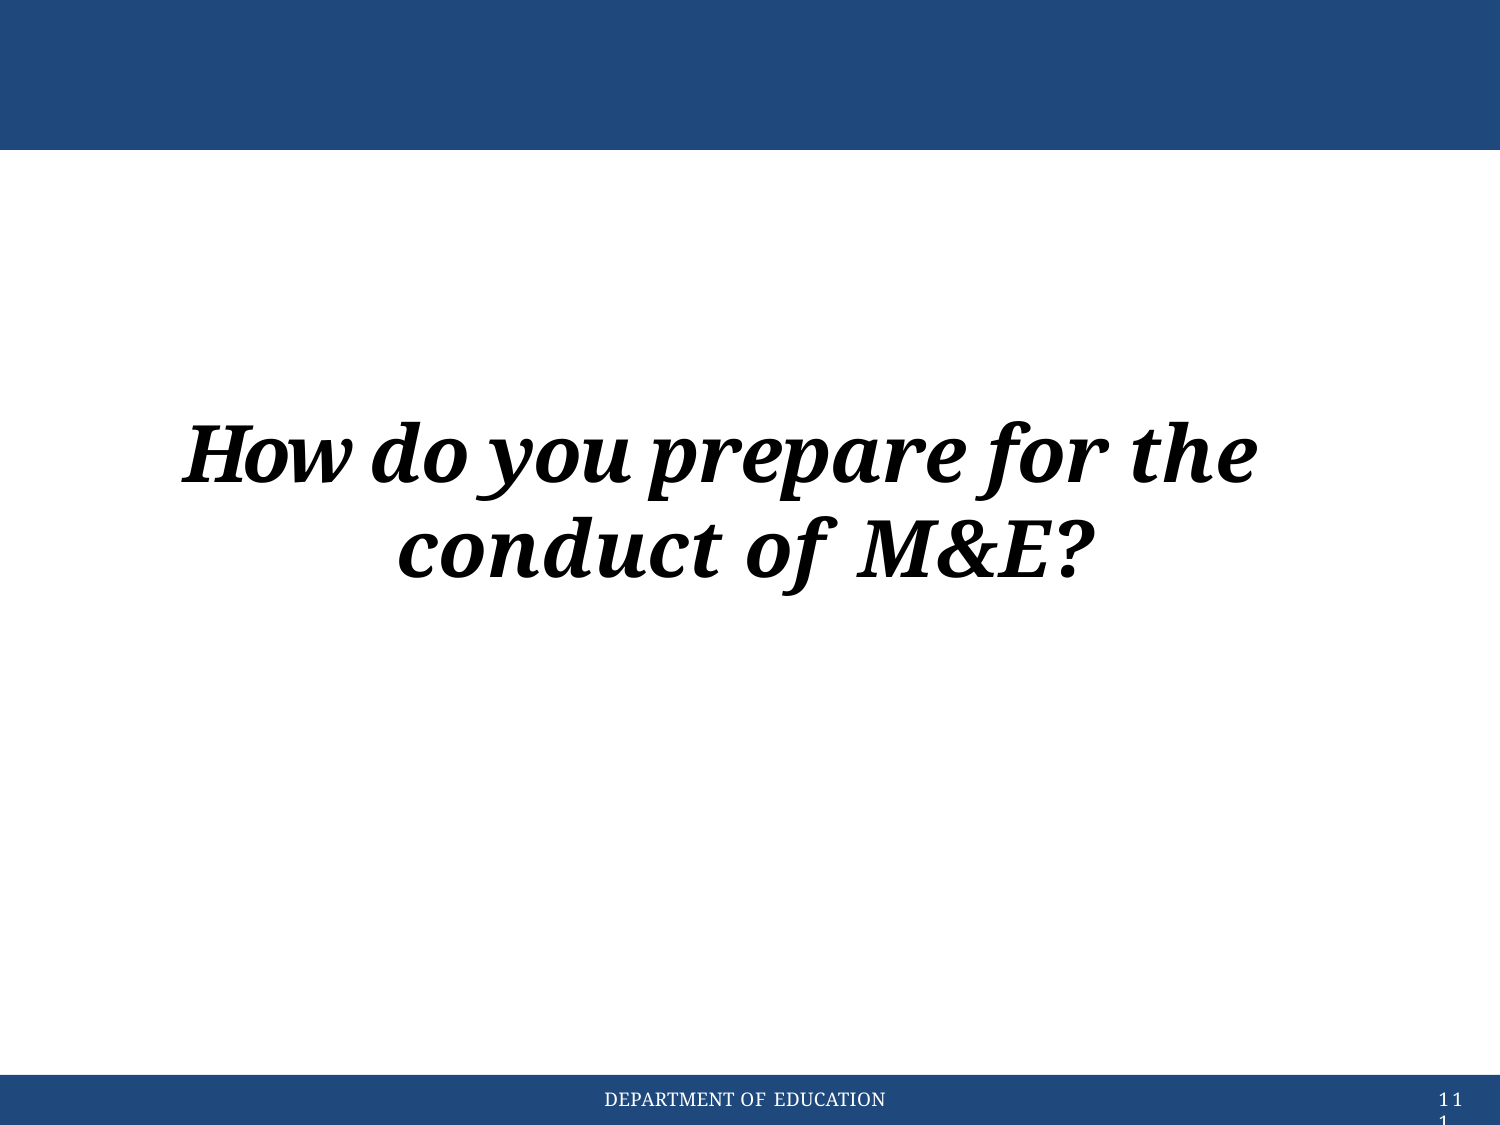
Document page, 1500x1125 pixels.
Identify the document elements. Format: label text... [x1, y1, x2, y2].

title How do you prepare for the conduct of M&E? [181, 400, 1329, 594]
text_box DEPARTMENT OF EDUCATION [602, 1085, 898, 1111]
text_box 111 [1436, 1085, 1476, 1125]
